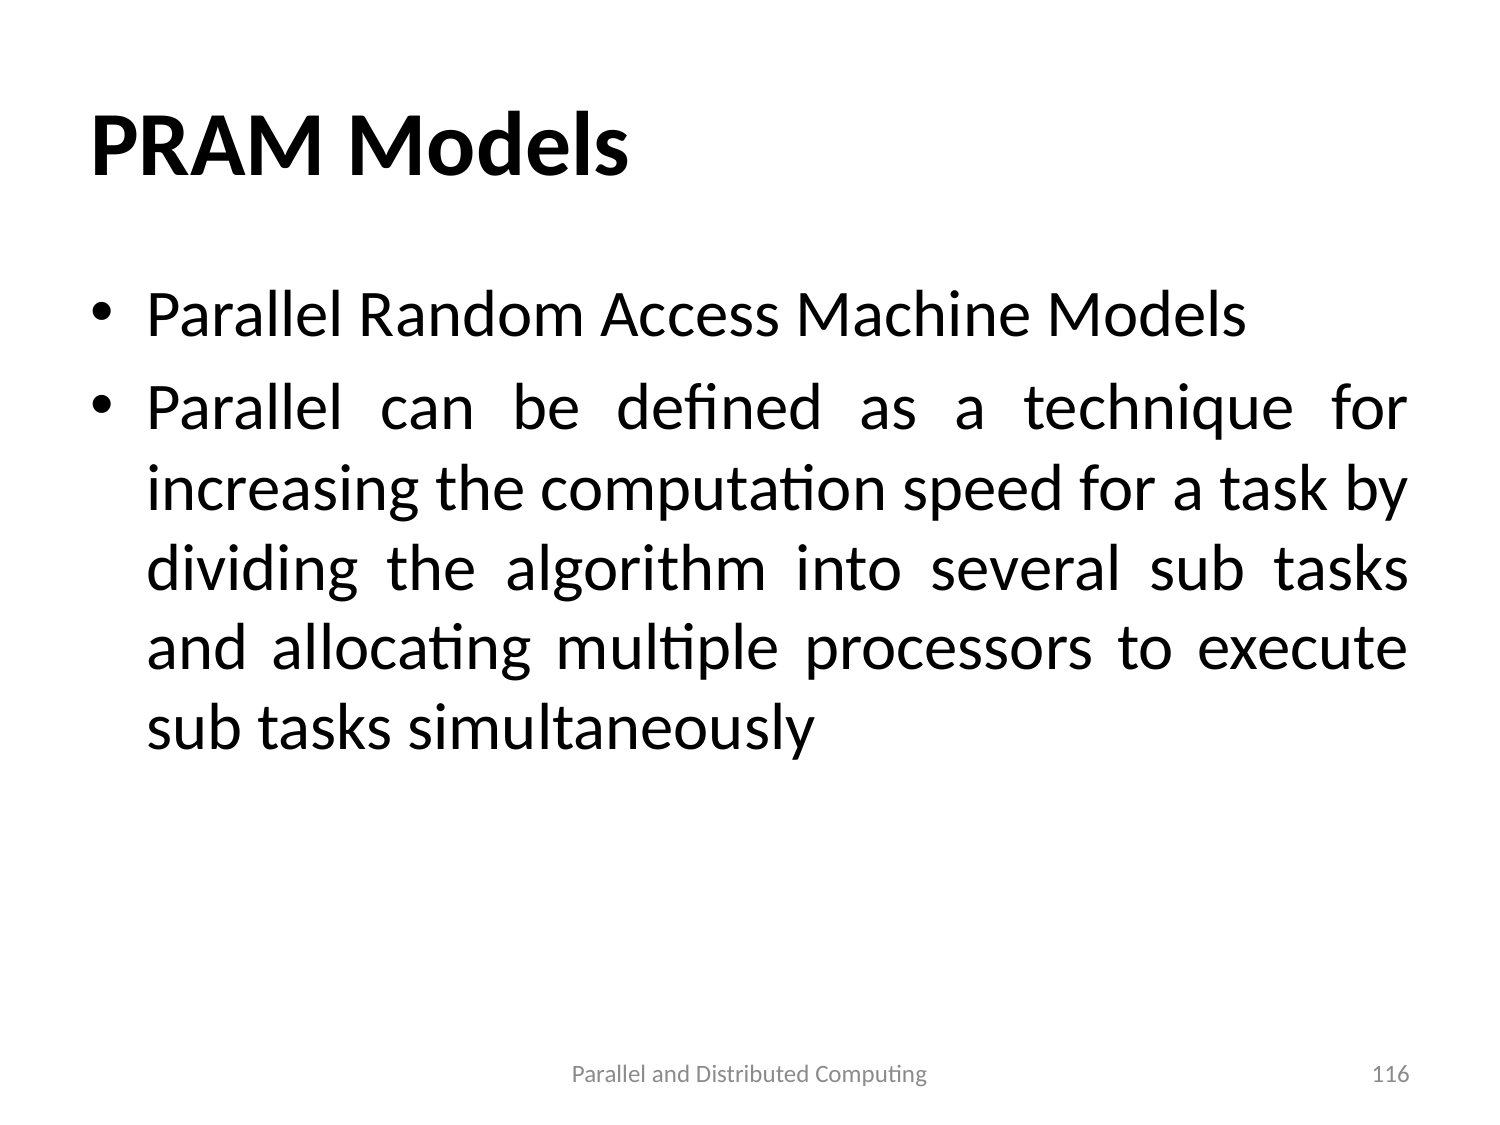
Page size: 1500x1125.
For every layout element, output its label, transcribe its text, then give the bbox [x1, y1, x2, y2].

footer Parallel and Distributed Computing [512, 1042, 988, 1103]
list Parallel Random Access Machine Models Parallel can be defined as a technique for increasing the computation speed for a task by dividing the algorithm into several sub tasks and allocating multiple processors to execute sub tasks simultaneously [75, 262, 1425, 1005]
slide_number 116 [1074, 1042, 1425, 1103]
title PRAM Models [75, 45, 1425, 233]
